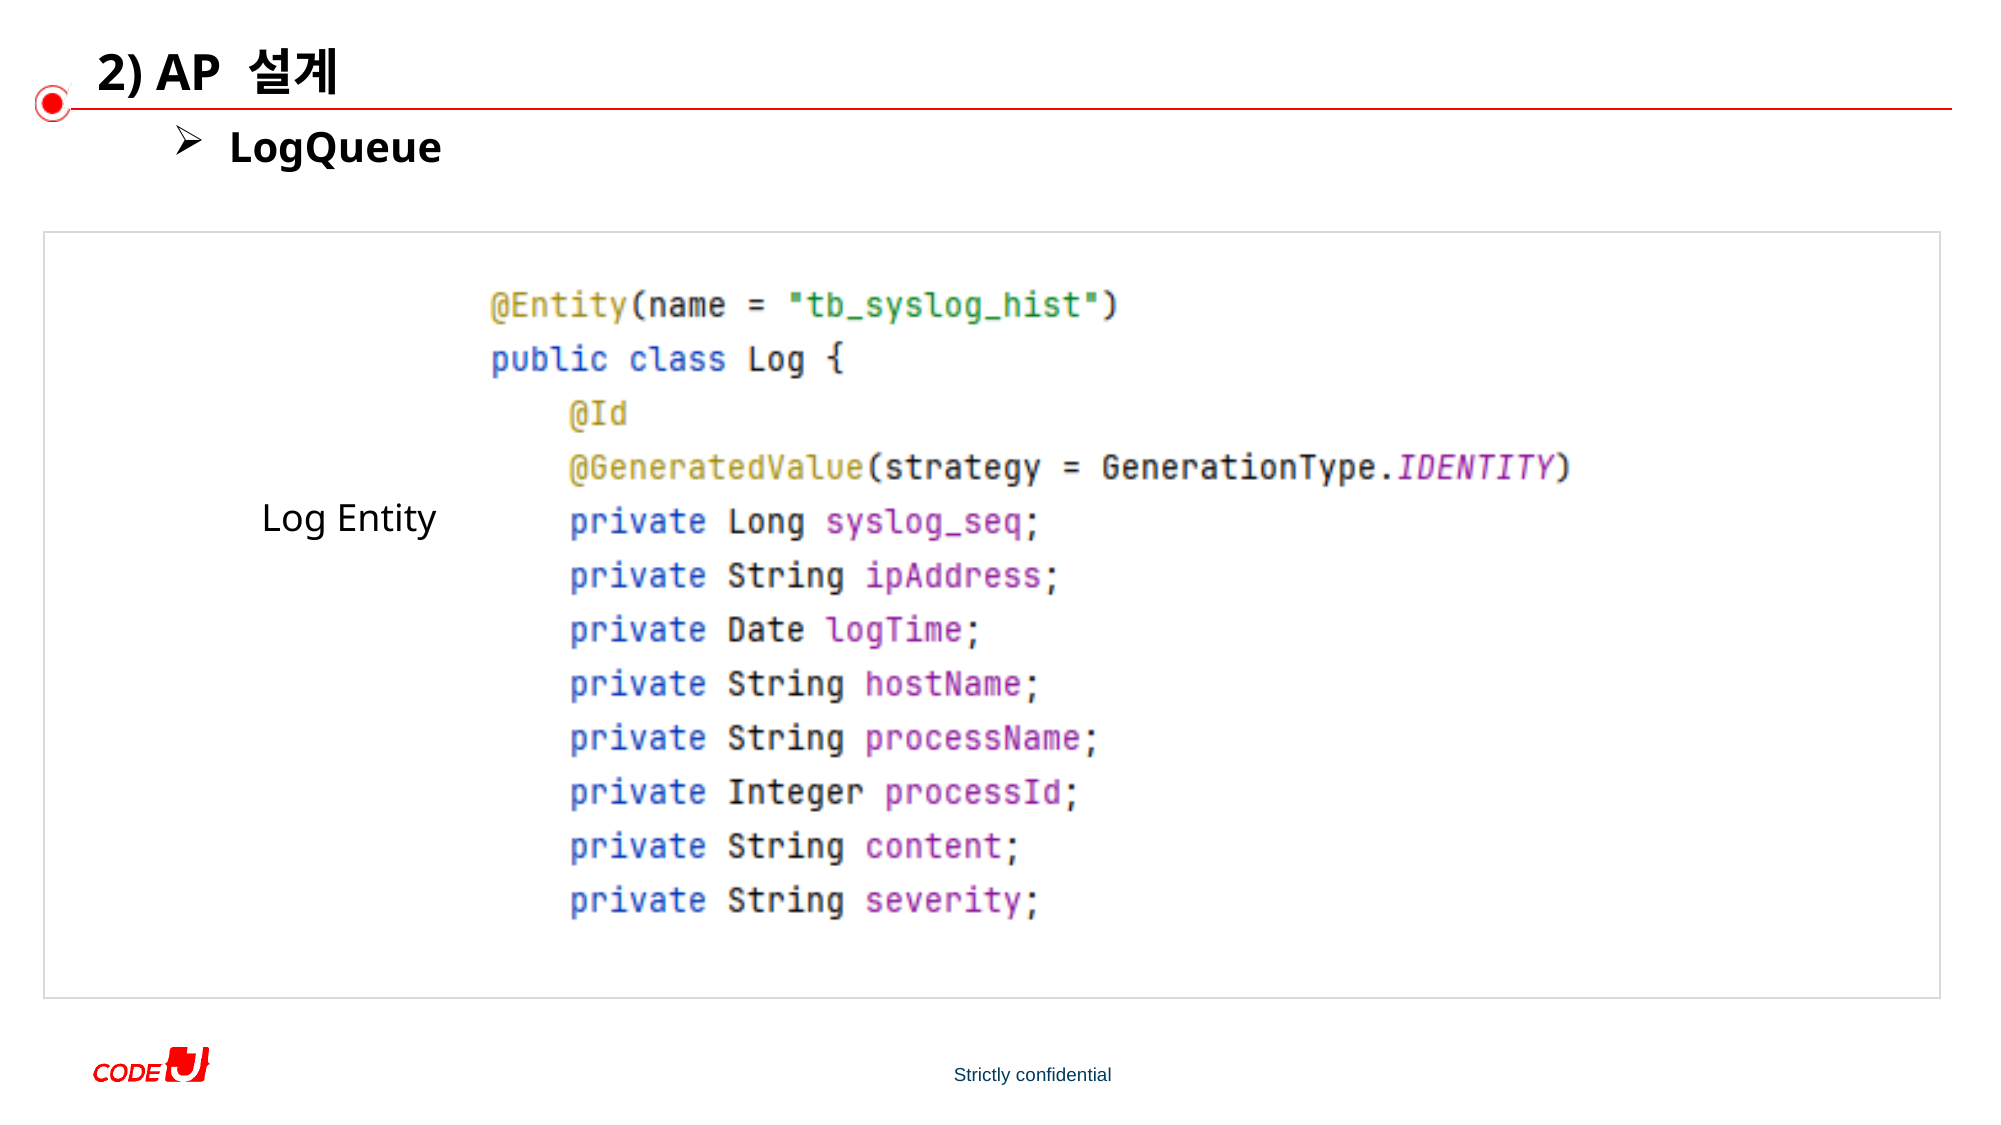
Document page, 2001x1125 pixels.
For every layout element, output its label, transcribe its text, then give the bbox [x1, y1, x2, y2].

text_box LogQueue [157, 113, 1059, 178]
picture [34, 83, 75, 122]
text_box [43, 231, 1941, 999]
picture [489, 288, 1582, 931]
picture [82, 1042, 233, 1096]
title 2) AP 설계 [82, 45, 1948, 104]
